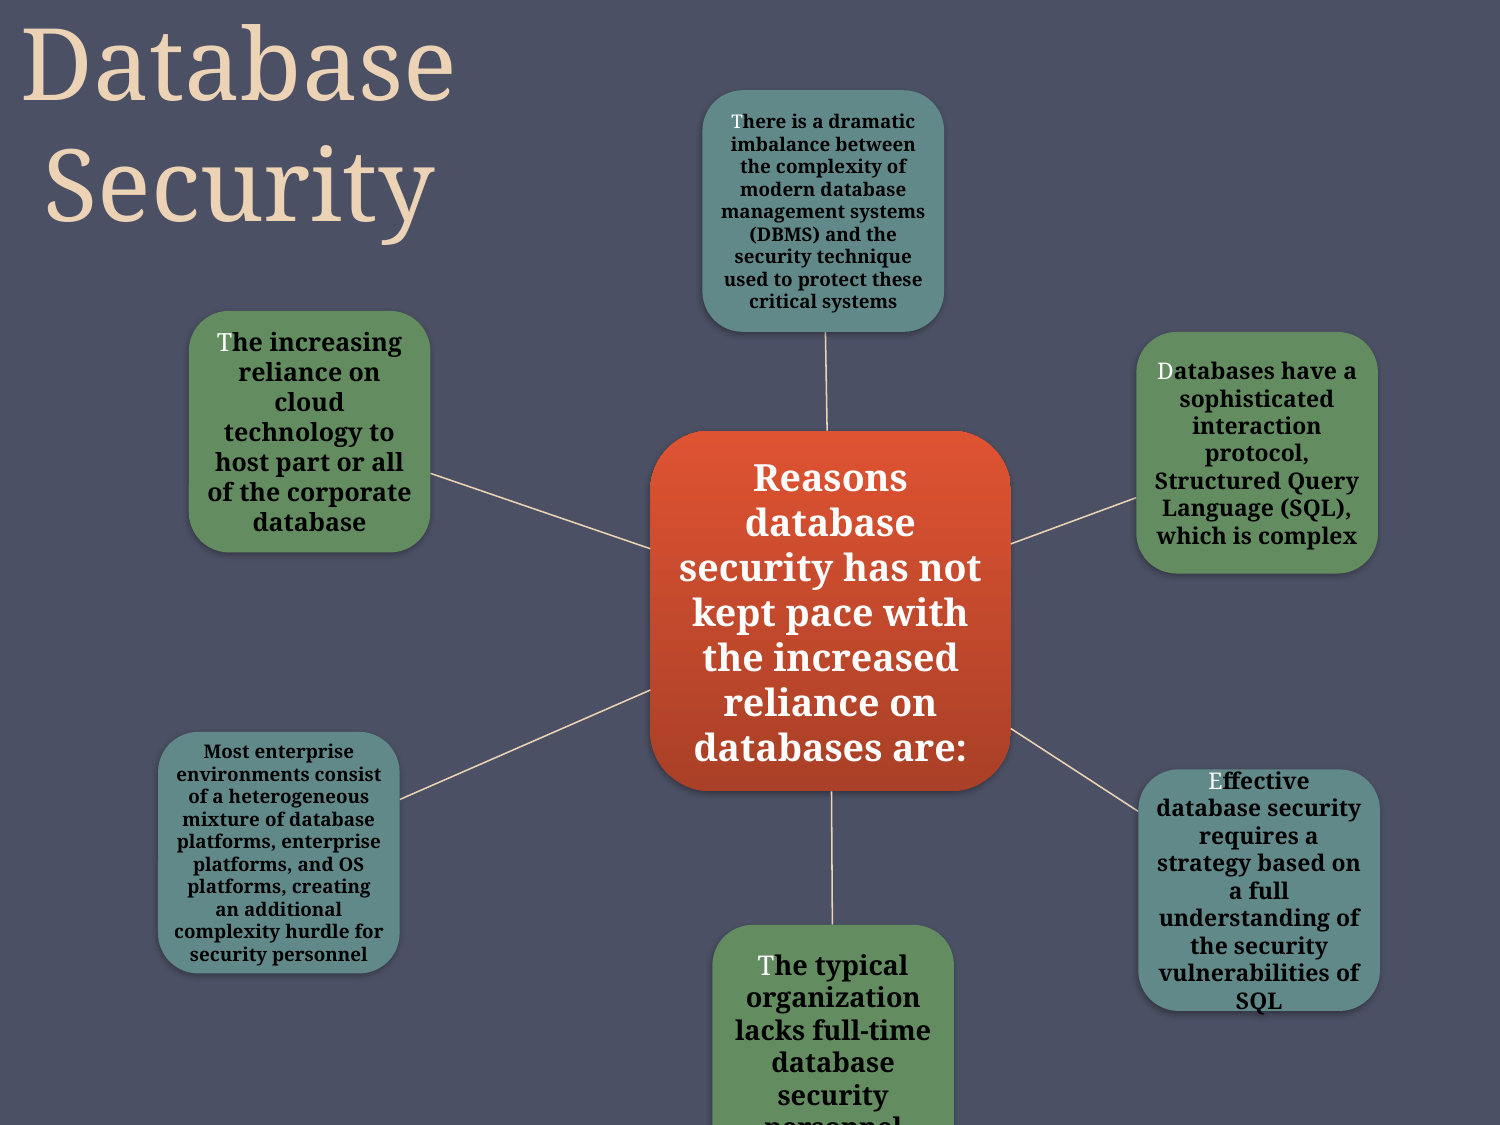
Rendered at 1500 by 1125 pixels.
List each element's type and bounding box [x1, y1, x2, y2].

list [0, 0, 1500, 1116]
